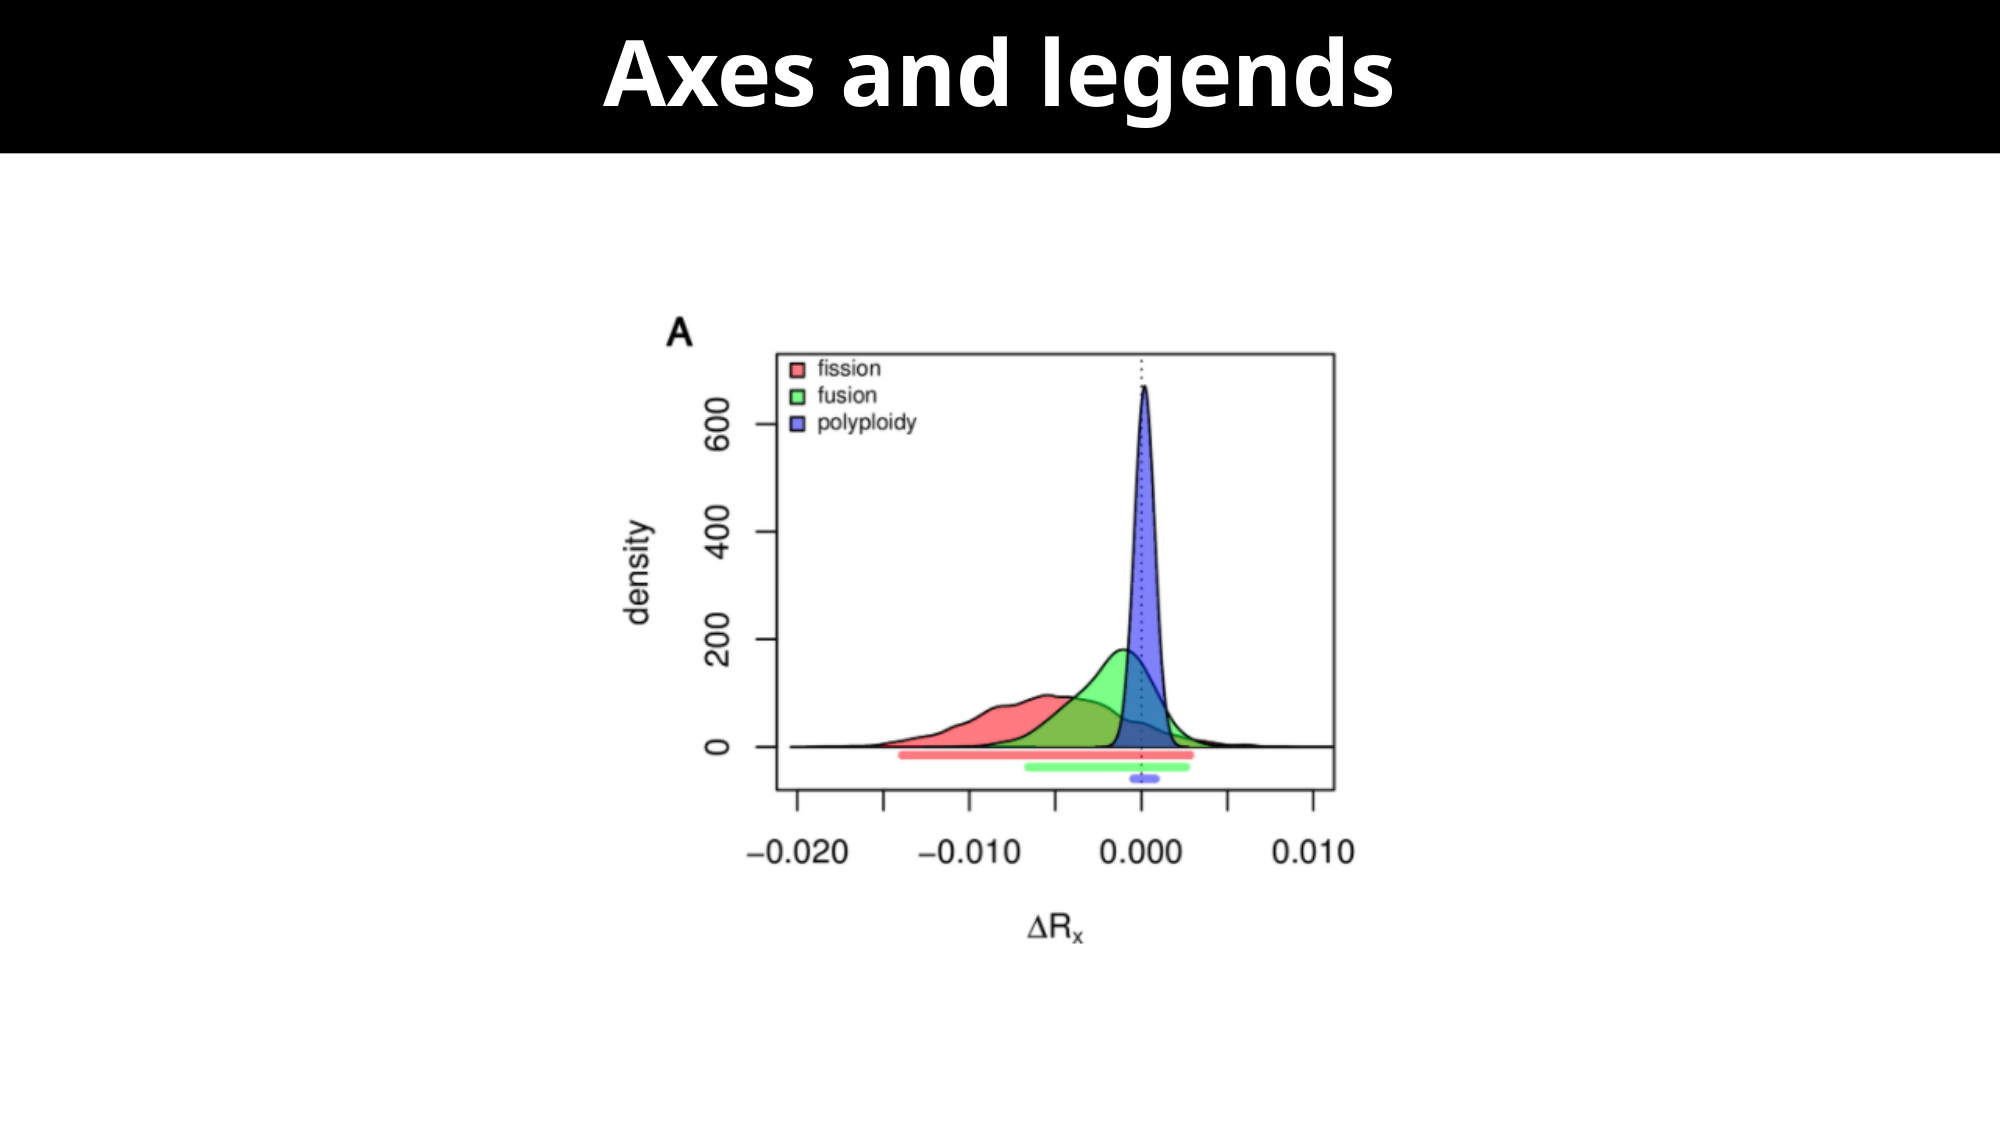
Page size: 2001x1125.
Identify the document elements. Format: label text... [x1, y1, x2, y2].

title Axes and legends [0, 0, 2000, 154]
picture [587, 305, 1391, 961]
